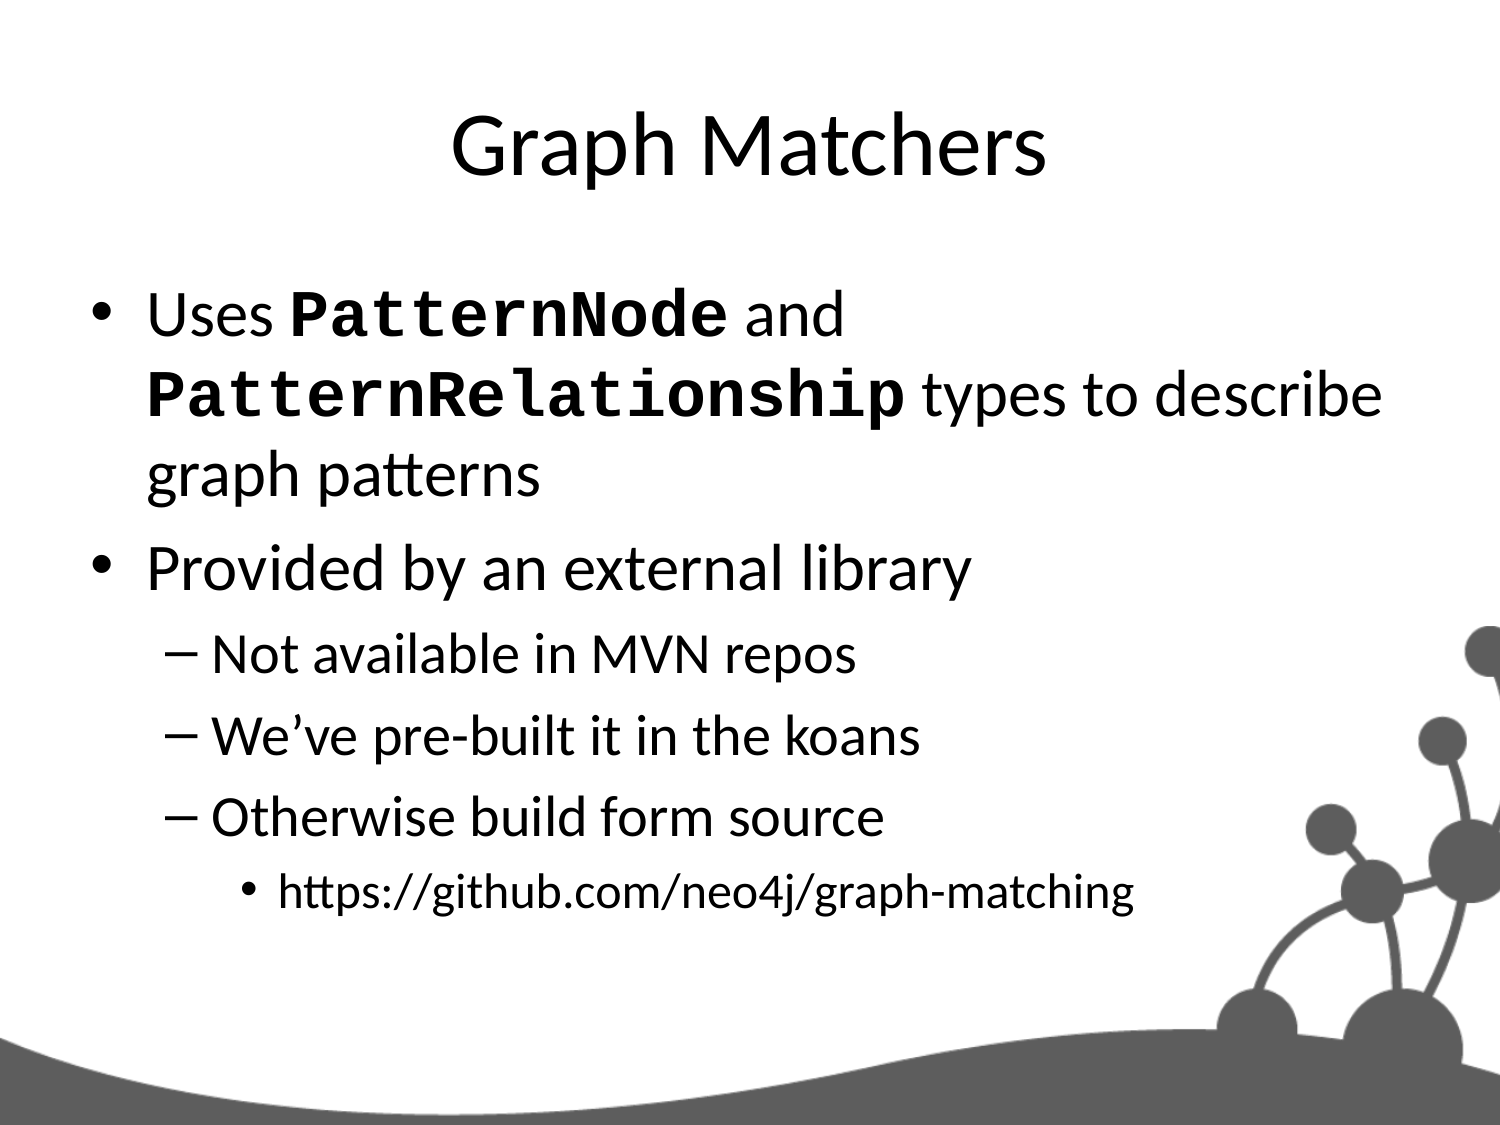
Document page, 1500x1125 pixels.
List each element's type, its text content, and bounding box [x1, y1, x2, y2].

list Uses PatternNode and PatternRelationship types to describe graph patterns Provided by an external library Not available in MVN repos We’ve pre-built it in the koans Otherwise build form source https://github.com/neo4j/graph-matching [75, 262, 1425, 1005]
title Graph Matchers [75, 45, 1425, 233]
